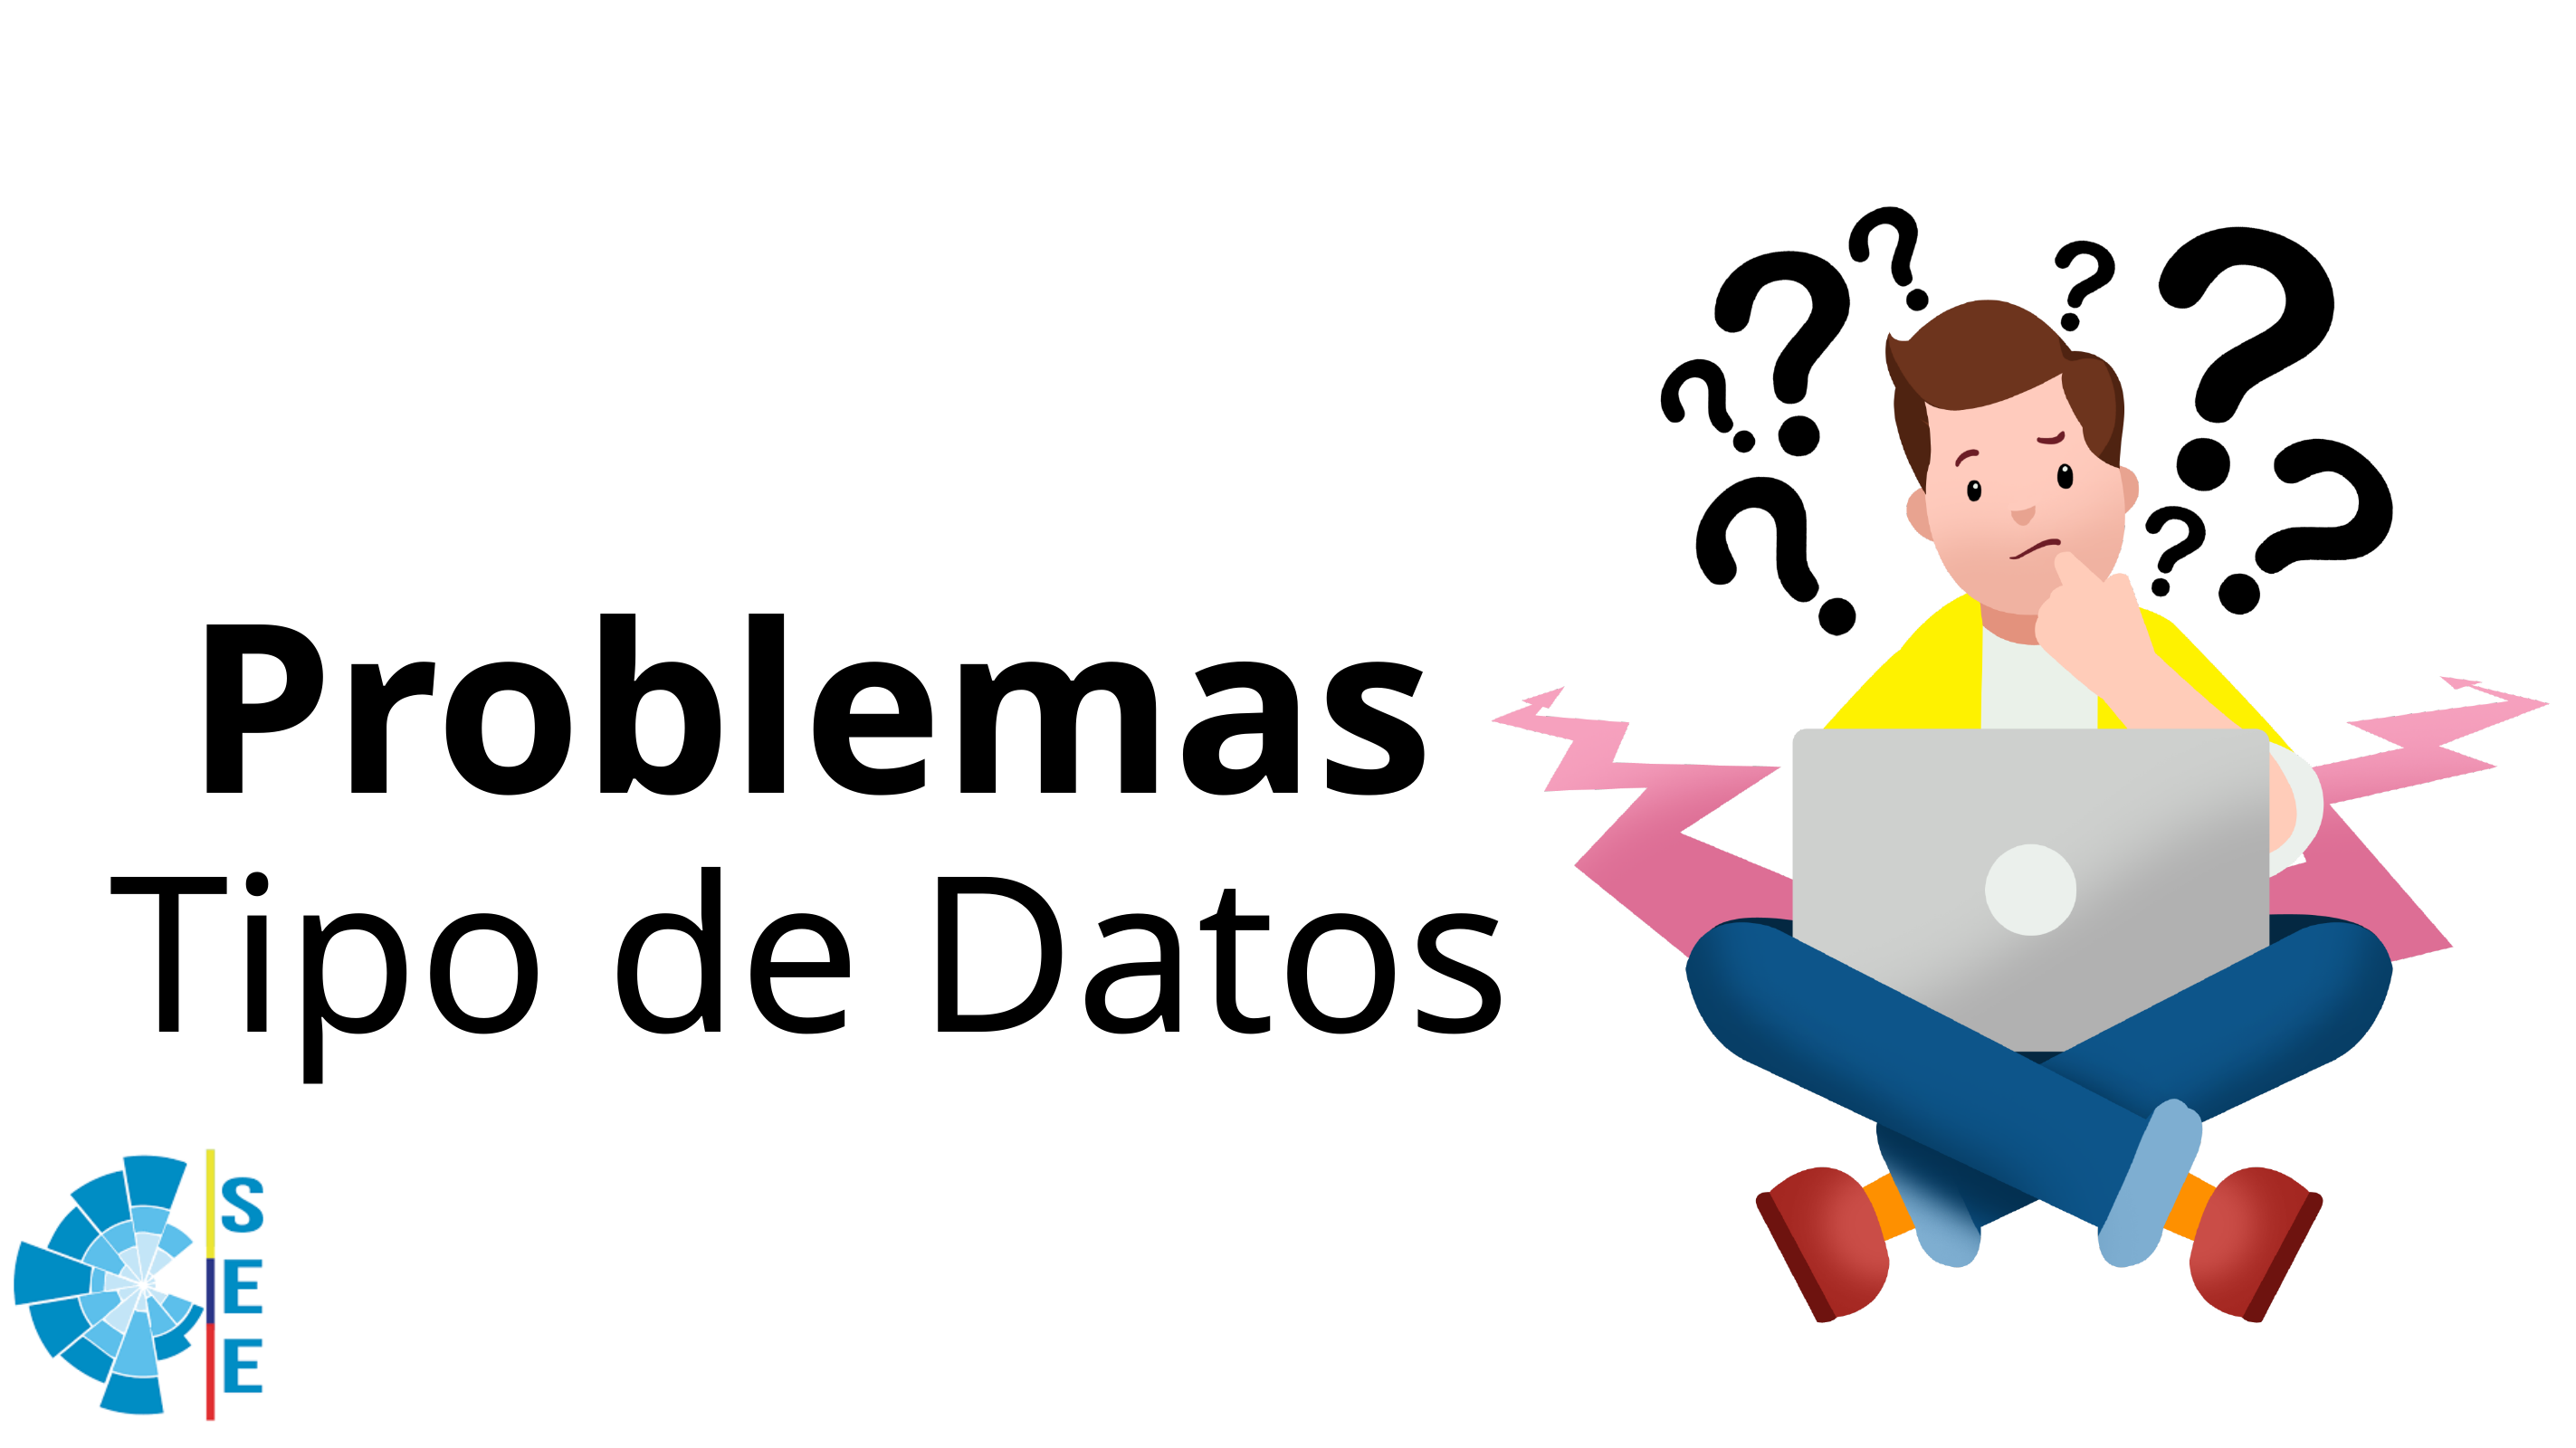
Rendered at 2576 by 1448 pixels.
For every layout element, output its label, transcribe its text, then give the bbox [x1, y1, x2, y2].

picture [1479, 197, 2576, 1338]
picture [0, 1129, 319, 1448]
text_box Problemas Tipo de Datos [31, 446, 1479, 1089]
